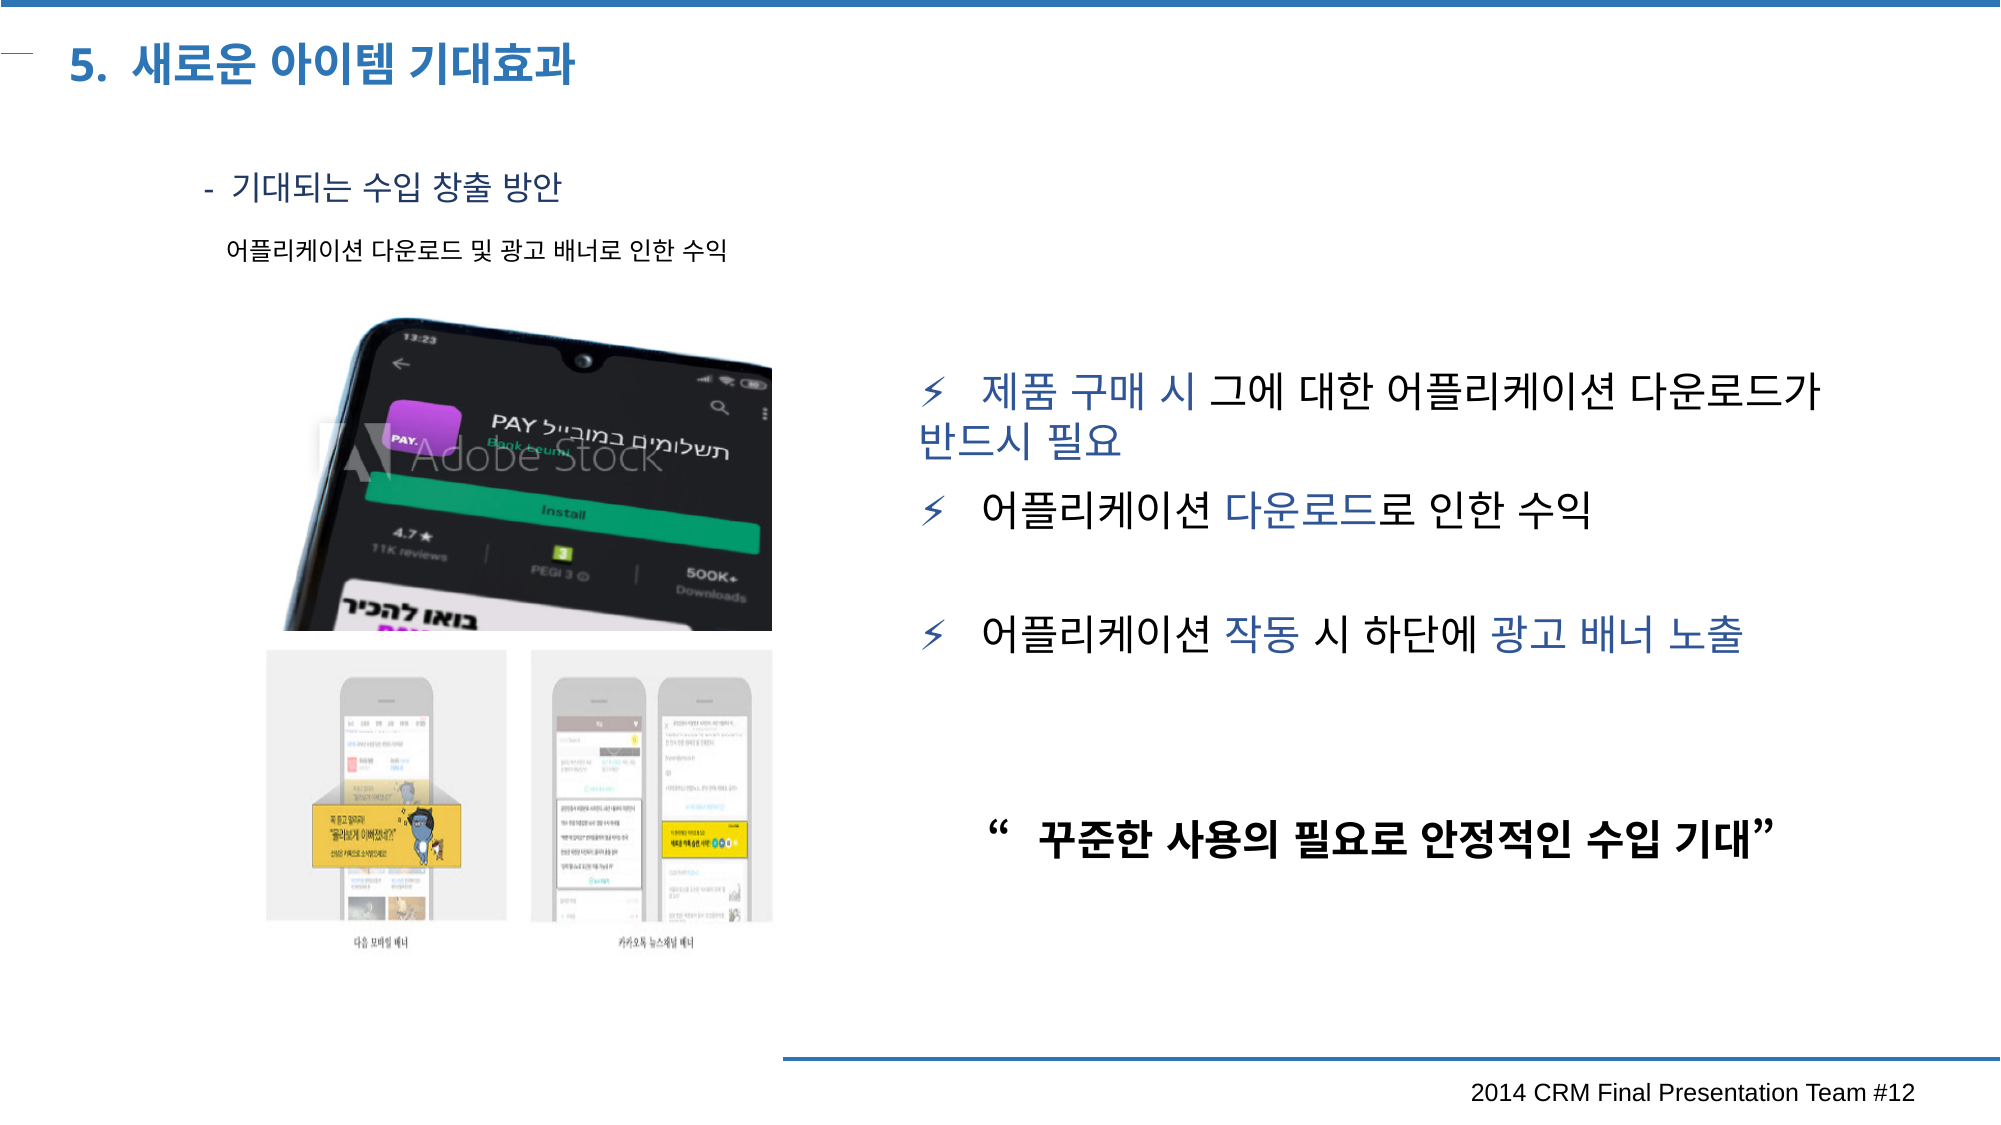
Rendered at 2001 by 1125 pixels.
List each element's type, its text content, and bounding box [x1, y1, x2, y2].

picture [254, 637, 784, 975]
text_box 2014 CRM Final Presentation Team #12 [1407, 1068, 1980, 1114]
text_box 어플리케이션 다운로드 및 광고 배너로 인한 수익 [212, 227, 1131, 273]
text_box 5. 새로운 아이템 기대효과 [54, 28, 973, 99]
text_box ⚡️ 어플리케이션 다운로드로 인한 수익 [904, 477, 1822, 543]
picture [212, 263, 772, 631]
text_box ⚡️ 어플리케이션 작동 시 하단에 광고 배너 노출 [904, 601, 1822, 667]
text_box “꾸준한 사용의 필요로 안정적인 수입 기대” [972, 805, 1890, 871]
text_box ⚡️ 제품 구매 시 그에 대한 어플리케이션 다운로드가 반드시 필요 [904, 358, 1855, 474]
text_box - 기대되는 수입 창출 방안 [188, 160, 1311, 215]
